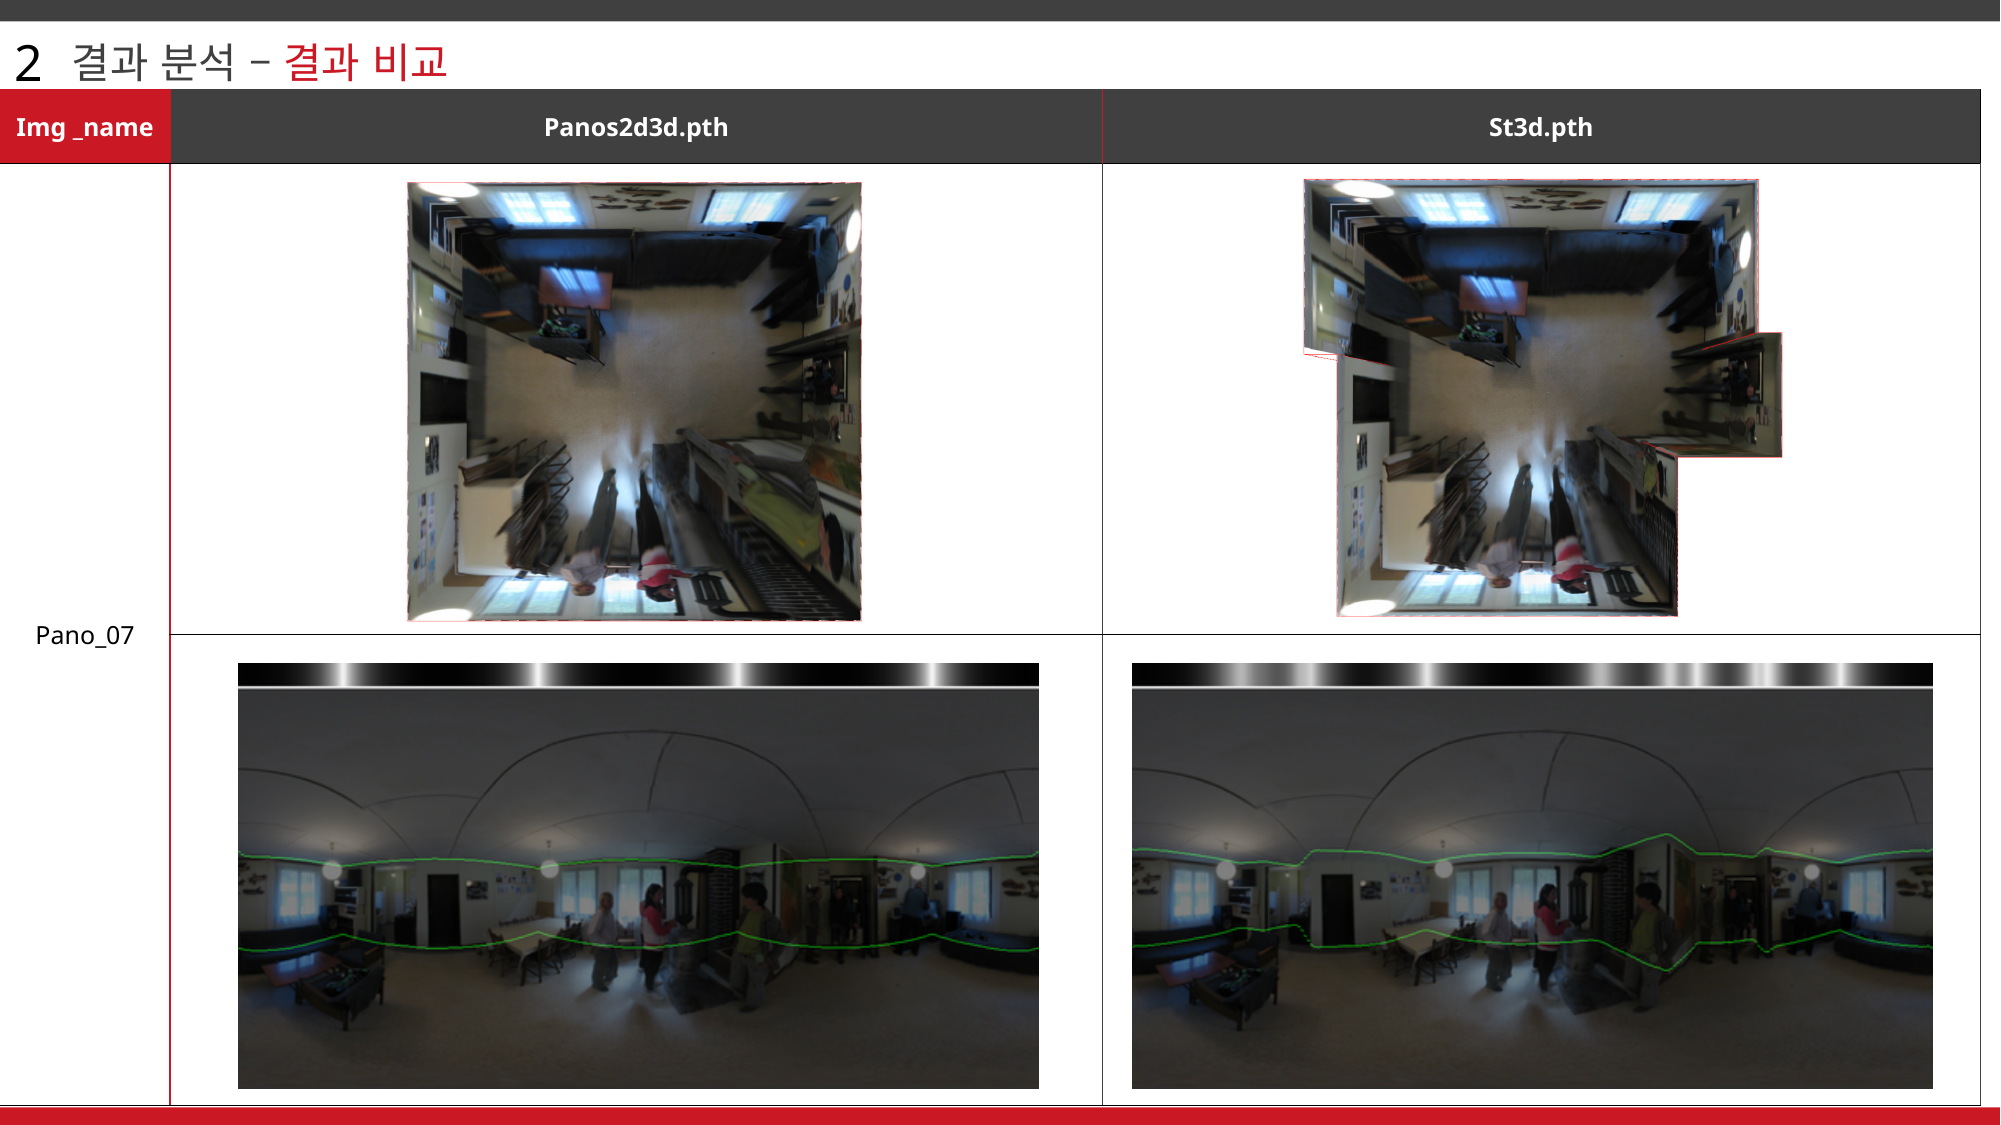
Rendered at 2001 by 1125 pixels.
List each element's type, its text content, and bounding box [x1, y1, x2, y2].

table_cell Pano_07 [0, 164, 169, 1105]
table_cell [1103, 164, 1980, 634]
picture [395, 171, 873, 630]
picture [1132, 663, 1933, 1089]
table_header Img _name [0, 89, 169, 163]
table_cell [1103, 635, 1980, 1105]
table_header Panos2d3d.pth [171, 89, 1102, 163]
table_cell [171, 164, 1102, 634]
picture [238, 663, 1039, 1089]
table_header St3d.pth [1103, 89, 1980, 163]
picture [1293, 172, 1795, 618]
text_box 2 [0, 23, 83, 89]
text_box 결과 분석 – 결과 비교 [83, 29, 746, 89]
table_cell [171, 635, 1102, 1105]
